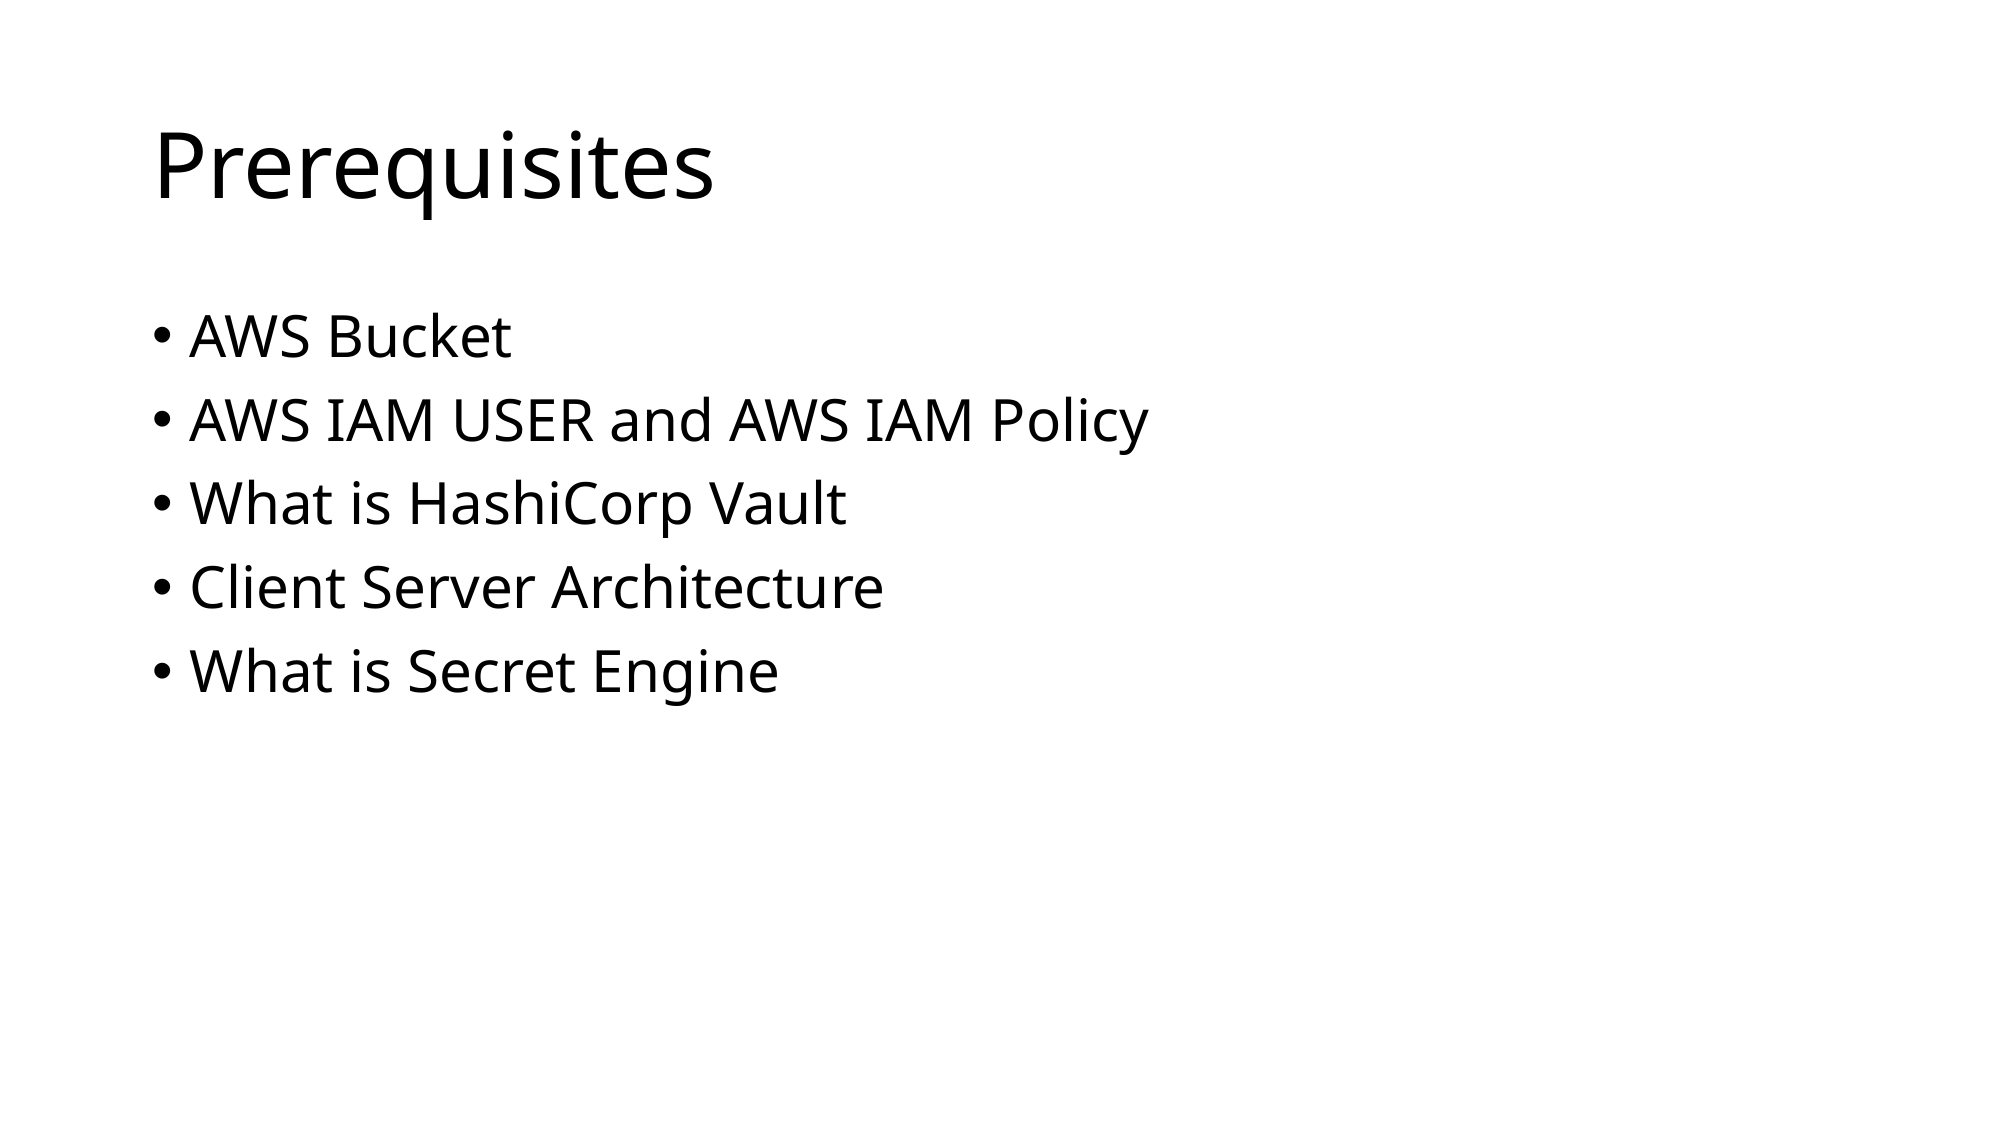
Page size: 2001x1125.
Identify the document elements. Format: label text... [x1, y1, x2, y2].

list AWS Bucket AWS IAM USER and AWS IAM Policy What is HashiCorp Vault Client Server Architecture What is Secret Engine [137, 299, 1863, 1014]
title Prerequisites [137, 59, 1863, 278]
